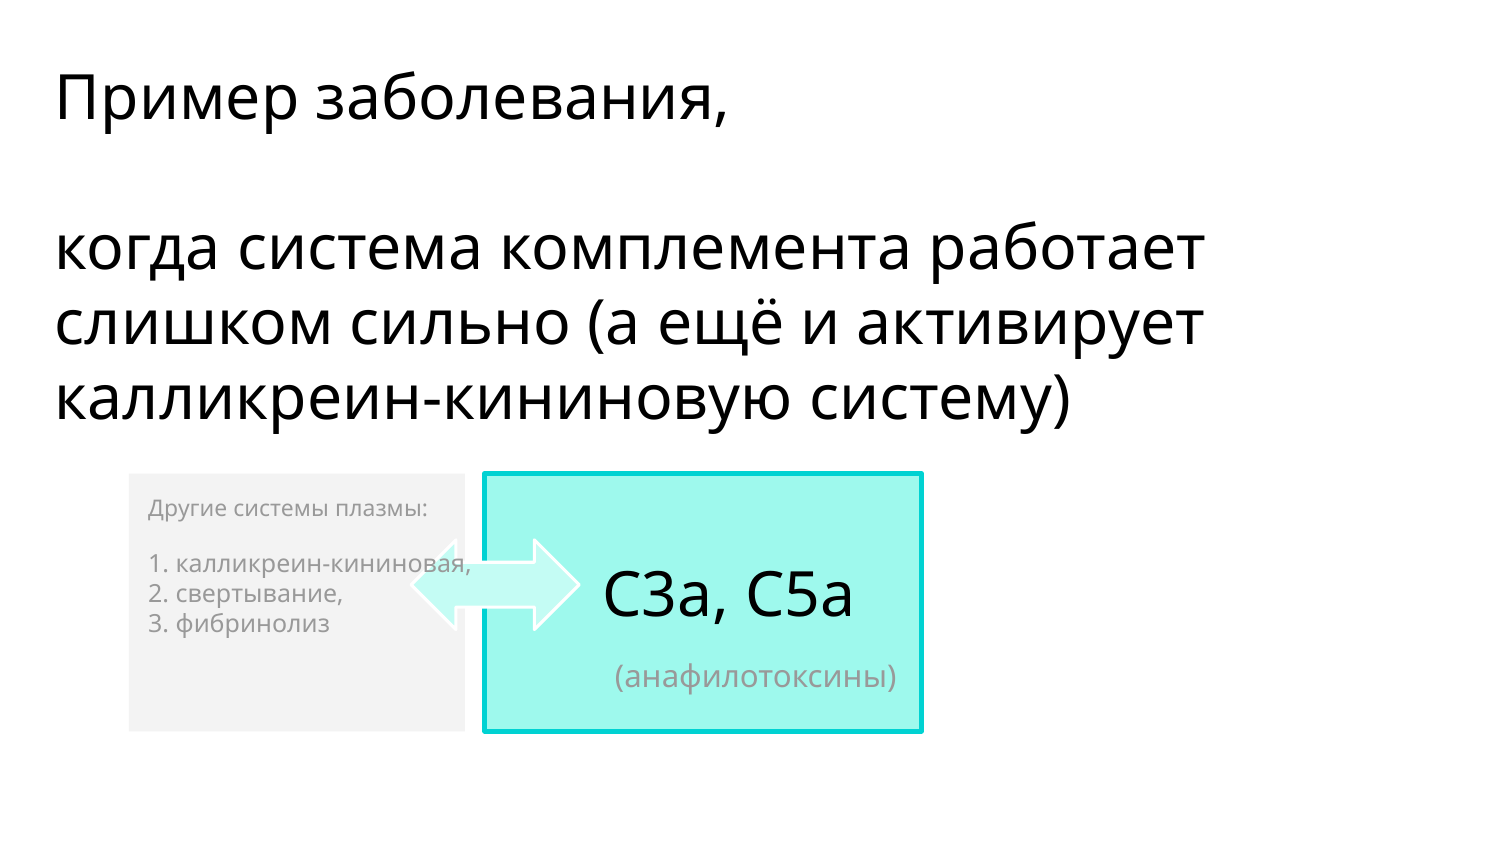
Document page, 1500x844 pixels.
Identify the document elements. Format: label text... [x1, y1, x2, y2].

text_box Другие системы плазмы: 1. калликреин-кининовая, 2. свертывание, 3. фибринолиз [133, 478, 626, 653]
title C3a, C5a (анафилотоксины) [484, 473, 922, 732]
title ы [128, 473, 465, 732]
title Пример заболевания, когда система комплемента работает слишком сильно (а ещё и активирует калликреин-кининовую систему) [40, 36, 1422, 447]
